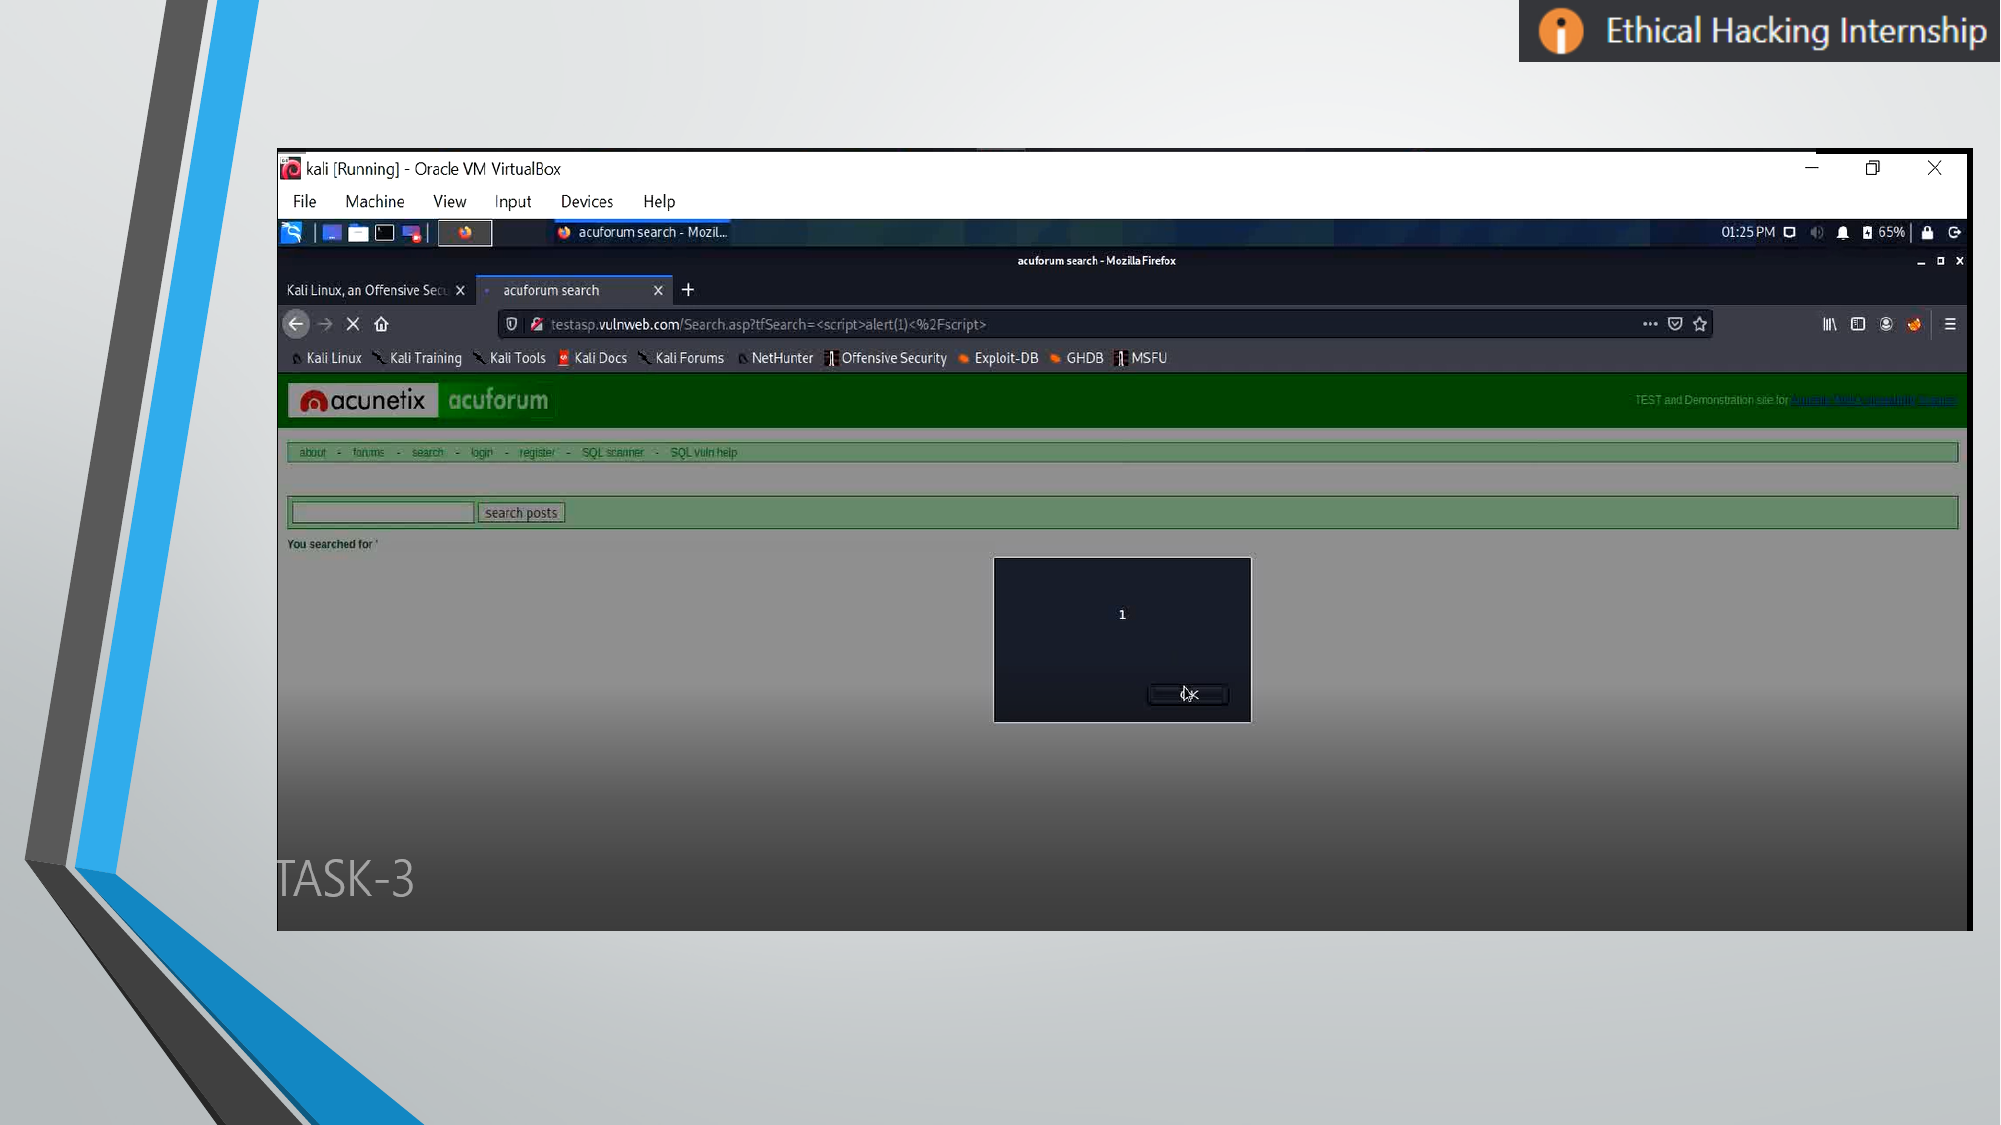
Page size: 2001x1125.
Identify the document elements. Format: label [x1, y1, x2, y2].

picture [277, 148, 1974, 932]
picture [1519, 0, 2000, 62]
